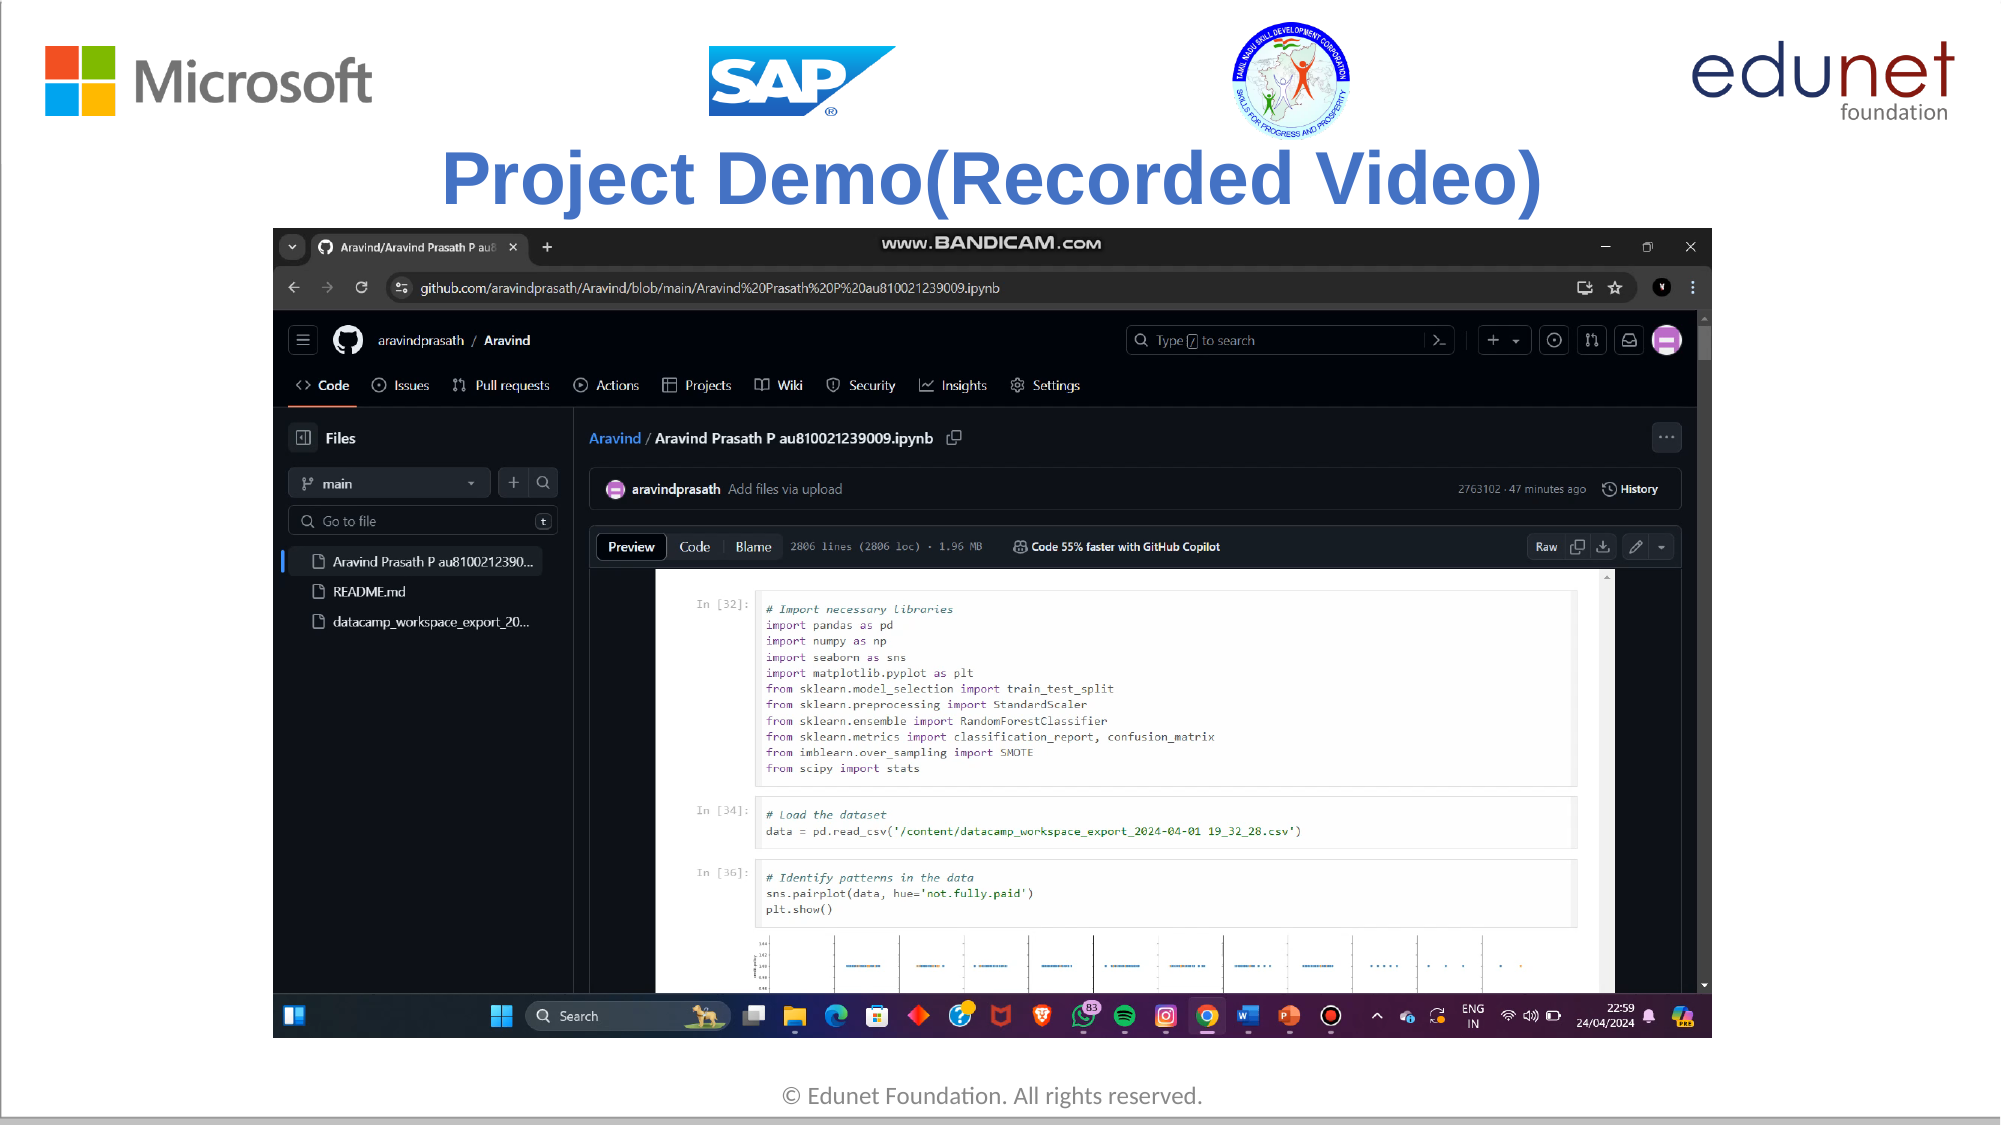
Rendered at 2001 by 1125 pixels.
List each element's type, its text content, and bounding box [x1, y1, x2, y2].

picture [45, 46, 372, 116]
picture [1232, 22, 1350, 92]
picture [0, 0, 2001, 1125]
title Project Demo(Recorded Video) [242, 92, 1743, 228]
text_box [272, 227, 1713, 1039]
picture [1686, 37, 1957, 125]
footer © Edunet Foundation. All rights reserved. [655, 1065, 1331, 1125]
picture [709, 48, 896, 92]
